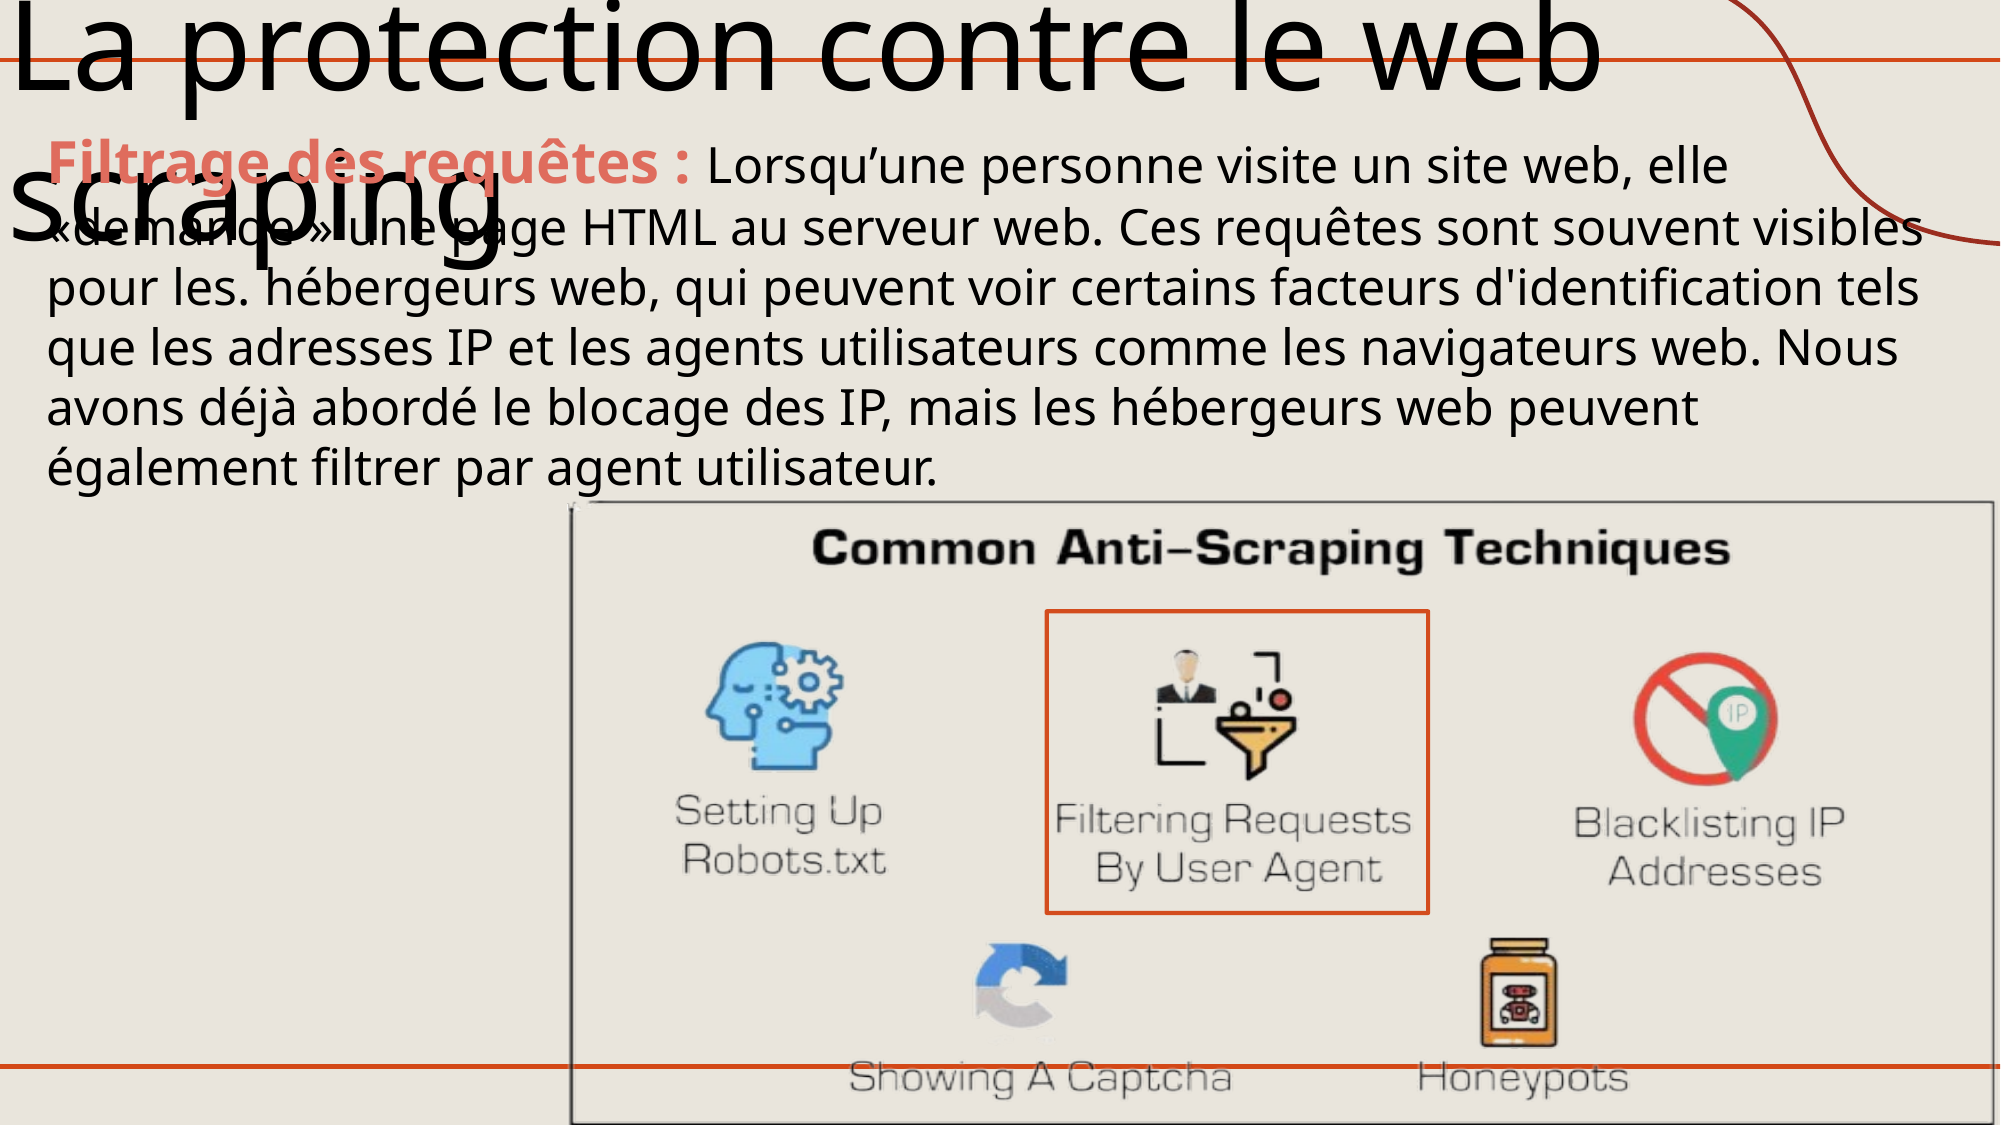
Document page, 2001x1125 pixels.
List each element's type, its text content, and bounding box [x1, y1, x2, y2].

text_box La protection contre le web scraping [0, 0, 2000, 76]
picture [567, 499, 2000, 1125]
text_box Filtrage des requêtes : Lorsqu’une personne visite un site web, elle «demande » une page HTML au serveur web. Ces requêtes sont souvent visibles pour les. hébergeurs web, qui peuvent voir certains facteurs d'identification tels que les adresses IP et les agents utilisateurs comme les navigateurs web. Nous avons déjà abordé le blocage des IP, mais les hébergeurs web peuvent également filtrer par agent utilisateur. [31, 117, 1969, 503]
